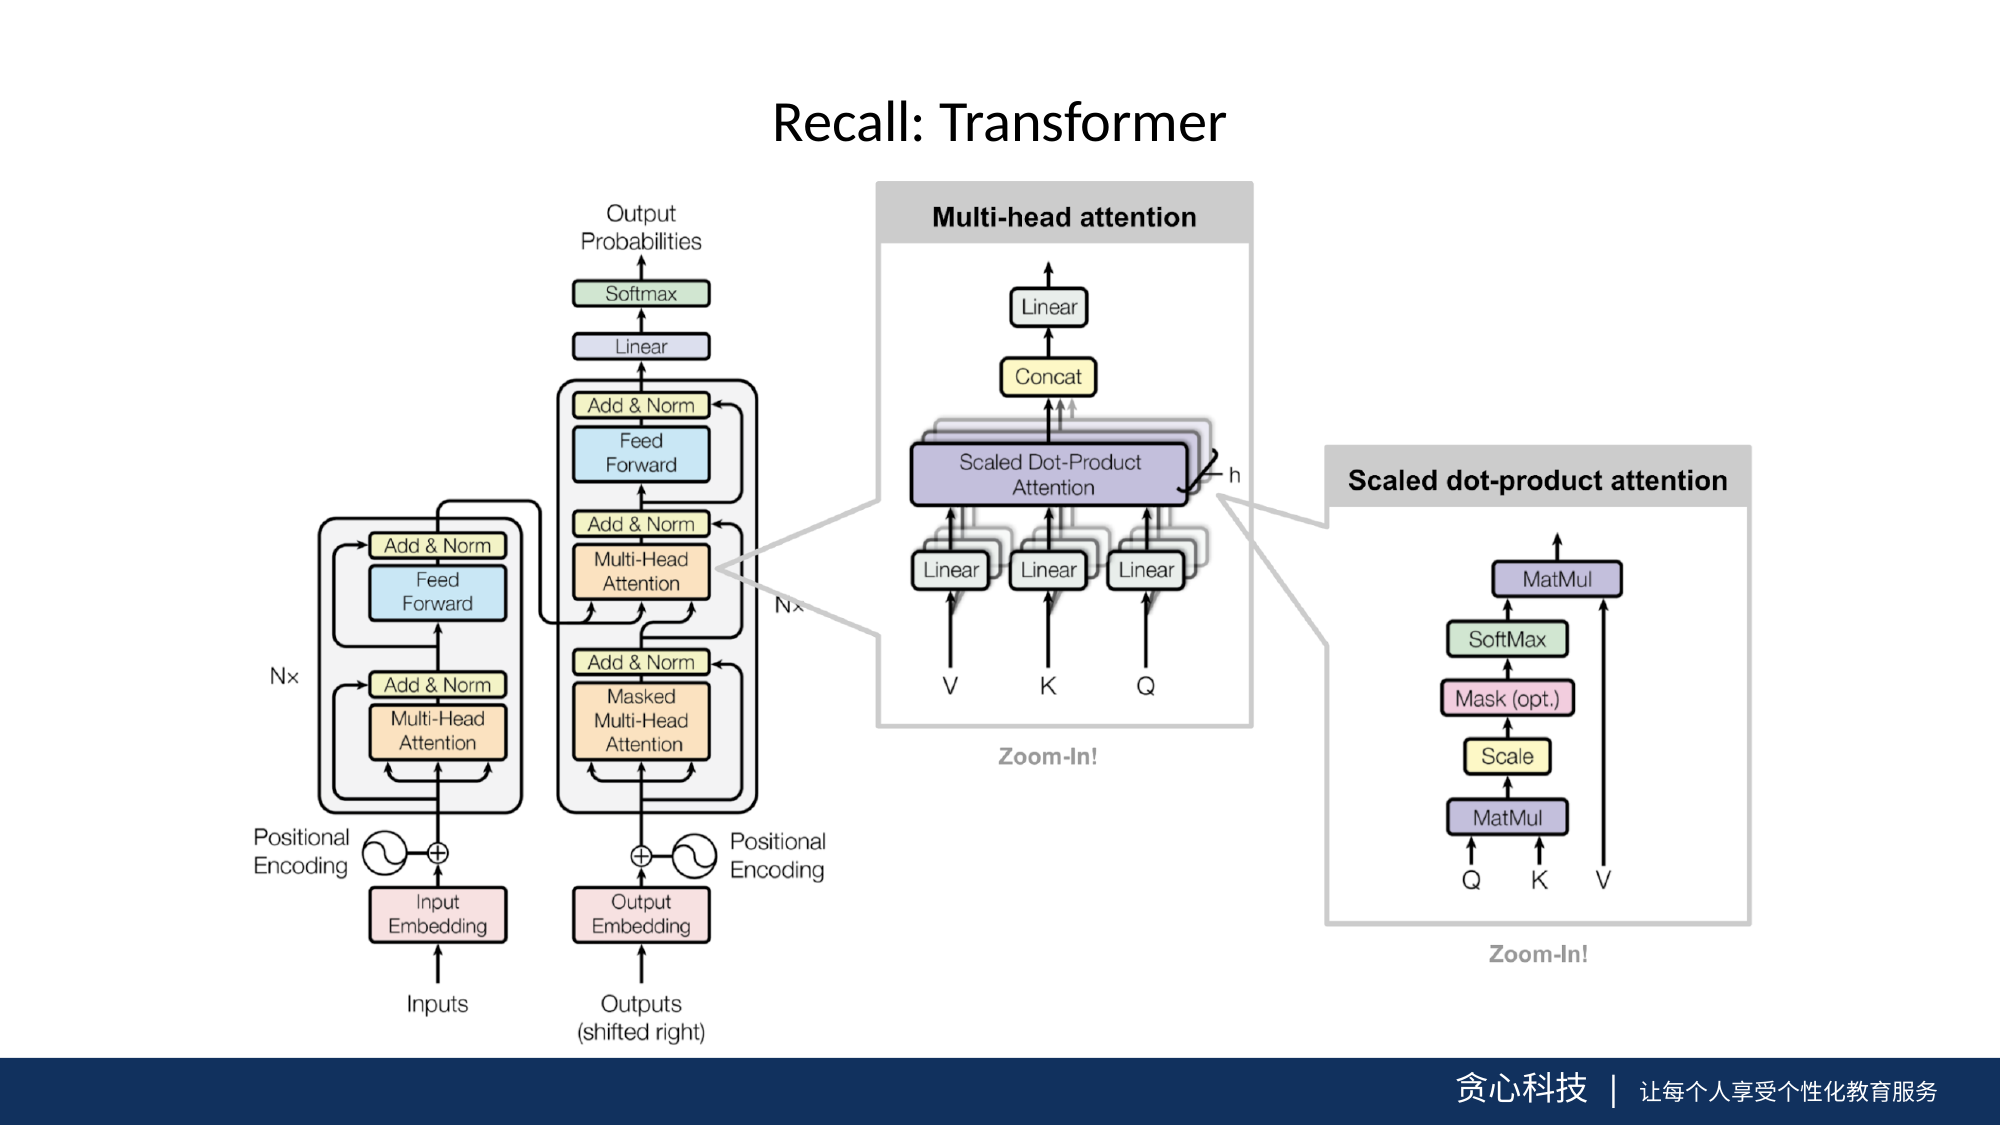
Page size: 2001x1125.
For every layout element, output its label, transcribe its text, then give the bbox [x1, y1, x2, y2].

text_box Recall: Transformer [430, 75, 1570, 161]
picture [230, 163, 1778, 1055]
